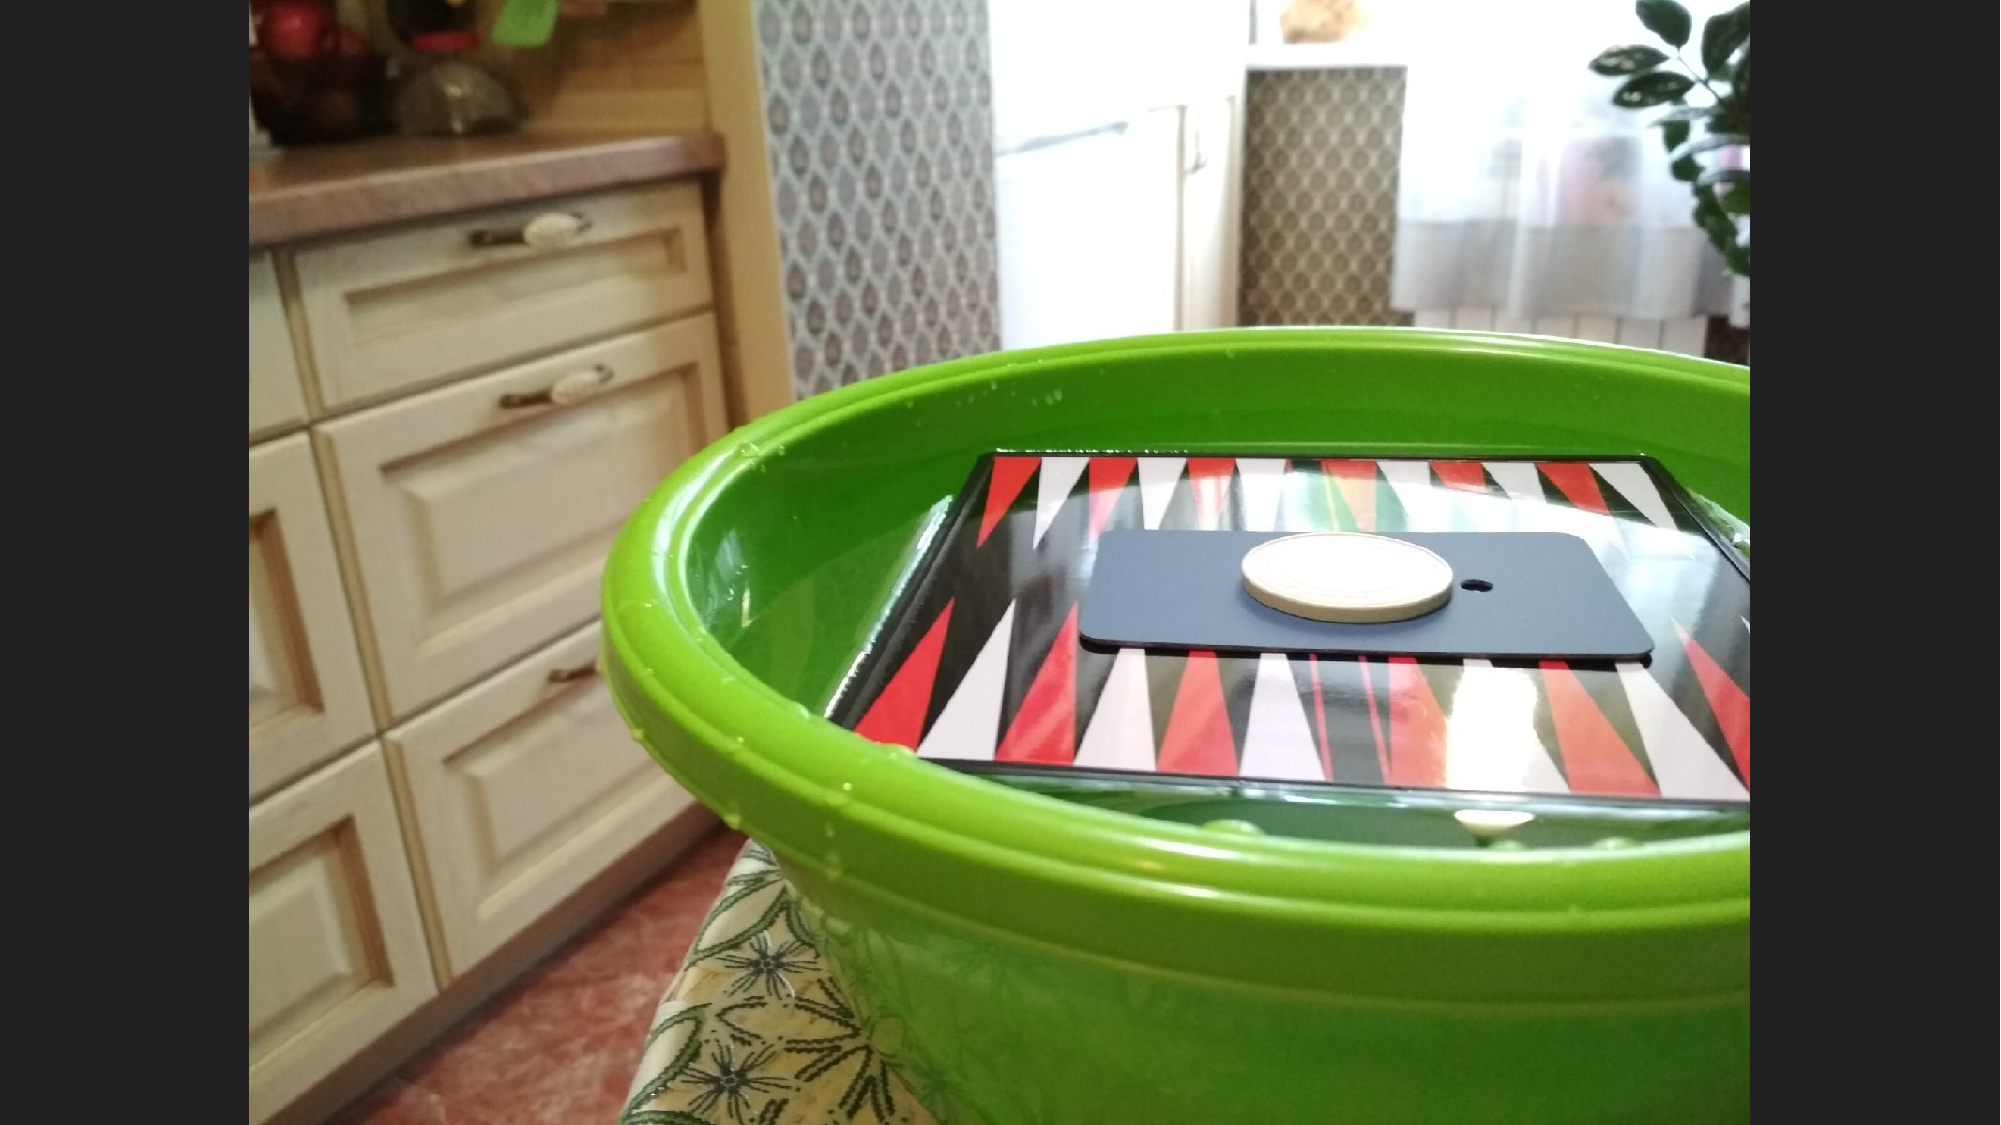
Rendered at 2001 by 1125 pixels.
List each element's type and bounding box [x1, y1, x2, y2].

picture [249, 0, 1751, 1125]
